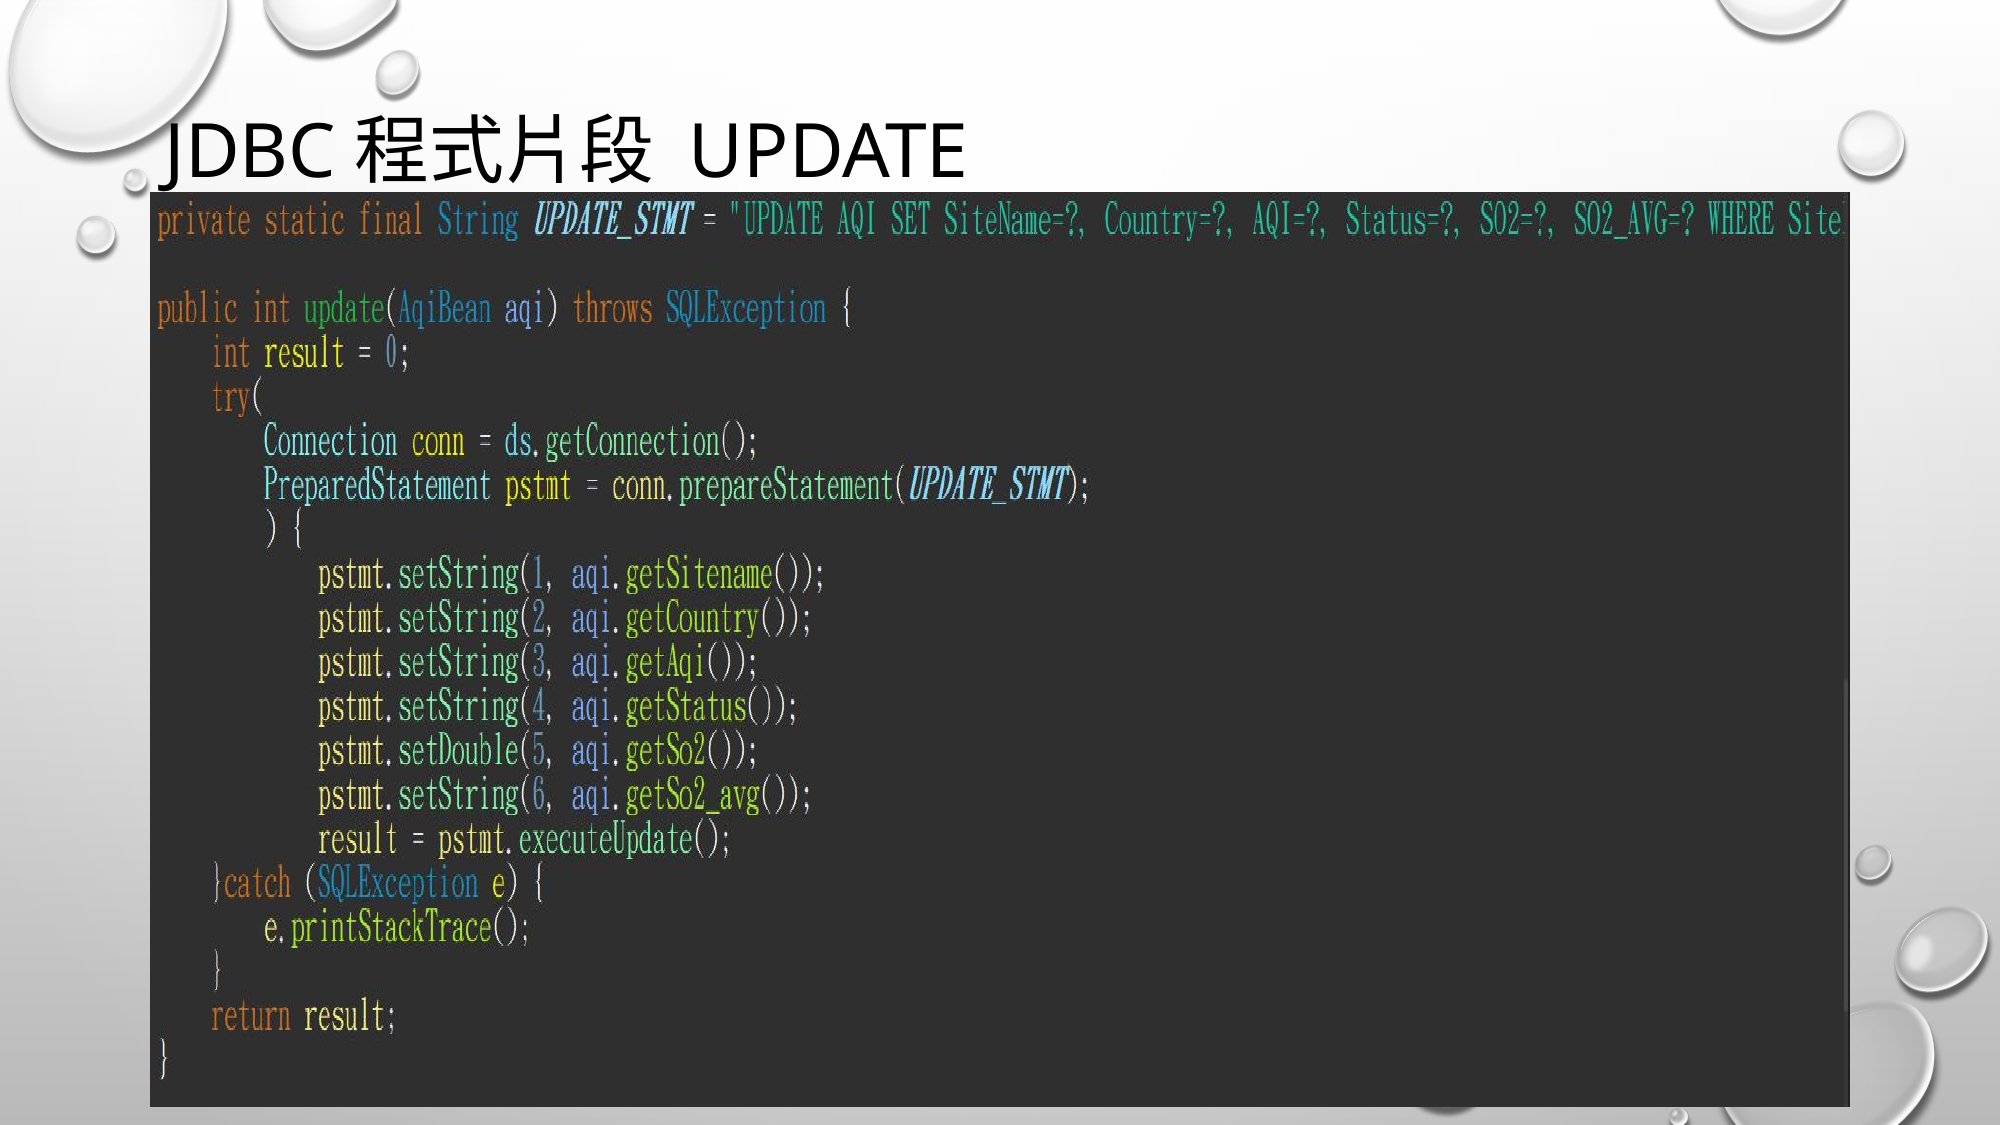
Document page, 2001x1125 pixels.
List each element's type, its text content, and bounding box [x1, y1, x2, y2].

picture [0, 0, 2000, 1125]
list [149, 192, 1851, 1107]
title JDBC程式片段 UPDATE [149, 101, 1851, 192]
